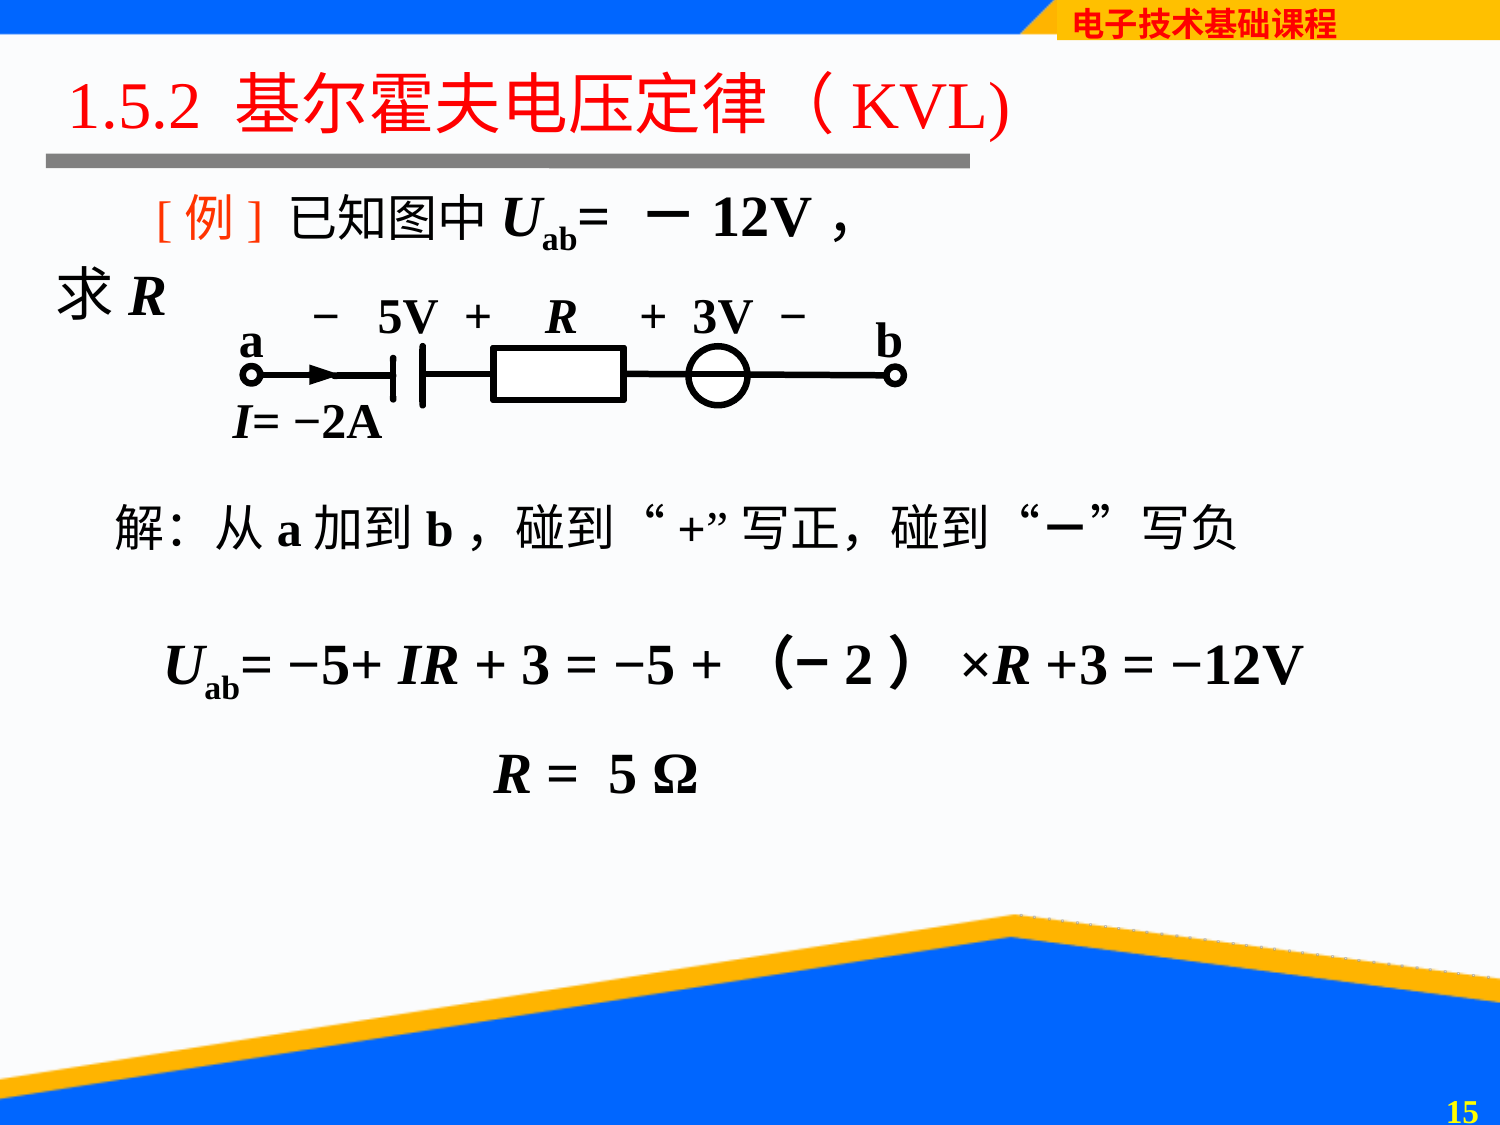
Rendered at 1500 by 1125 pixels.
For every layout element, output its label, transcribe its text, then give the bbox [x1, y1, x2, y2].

slide_number 14 [1399, 1082, 1495, 1125]
text_box R = 5 Ω [253, 727, 939, 813]
picture [0, 0, 1500, 1125]
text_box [229, 278, 910, 456]
text_box [例] 已知图中Uab= －12V，求R [41, 170, 940, 444]
text_box 1.5.2 基尔霍夫电压定律（KVL) [53, 42, 1069, 161]
text_box Uab= −5+ IR + 3 = −5 +（−2）×R +3 = −12V [147, 619, 1388, 714]
text_box 解：从a加到b，碰到“+”写正，碰到“－”写负 [76, 489, 1317, 650]
